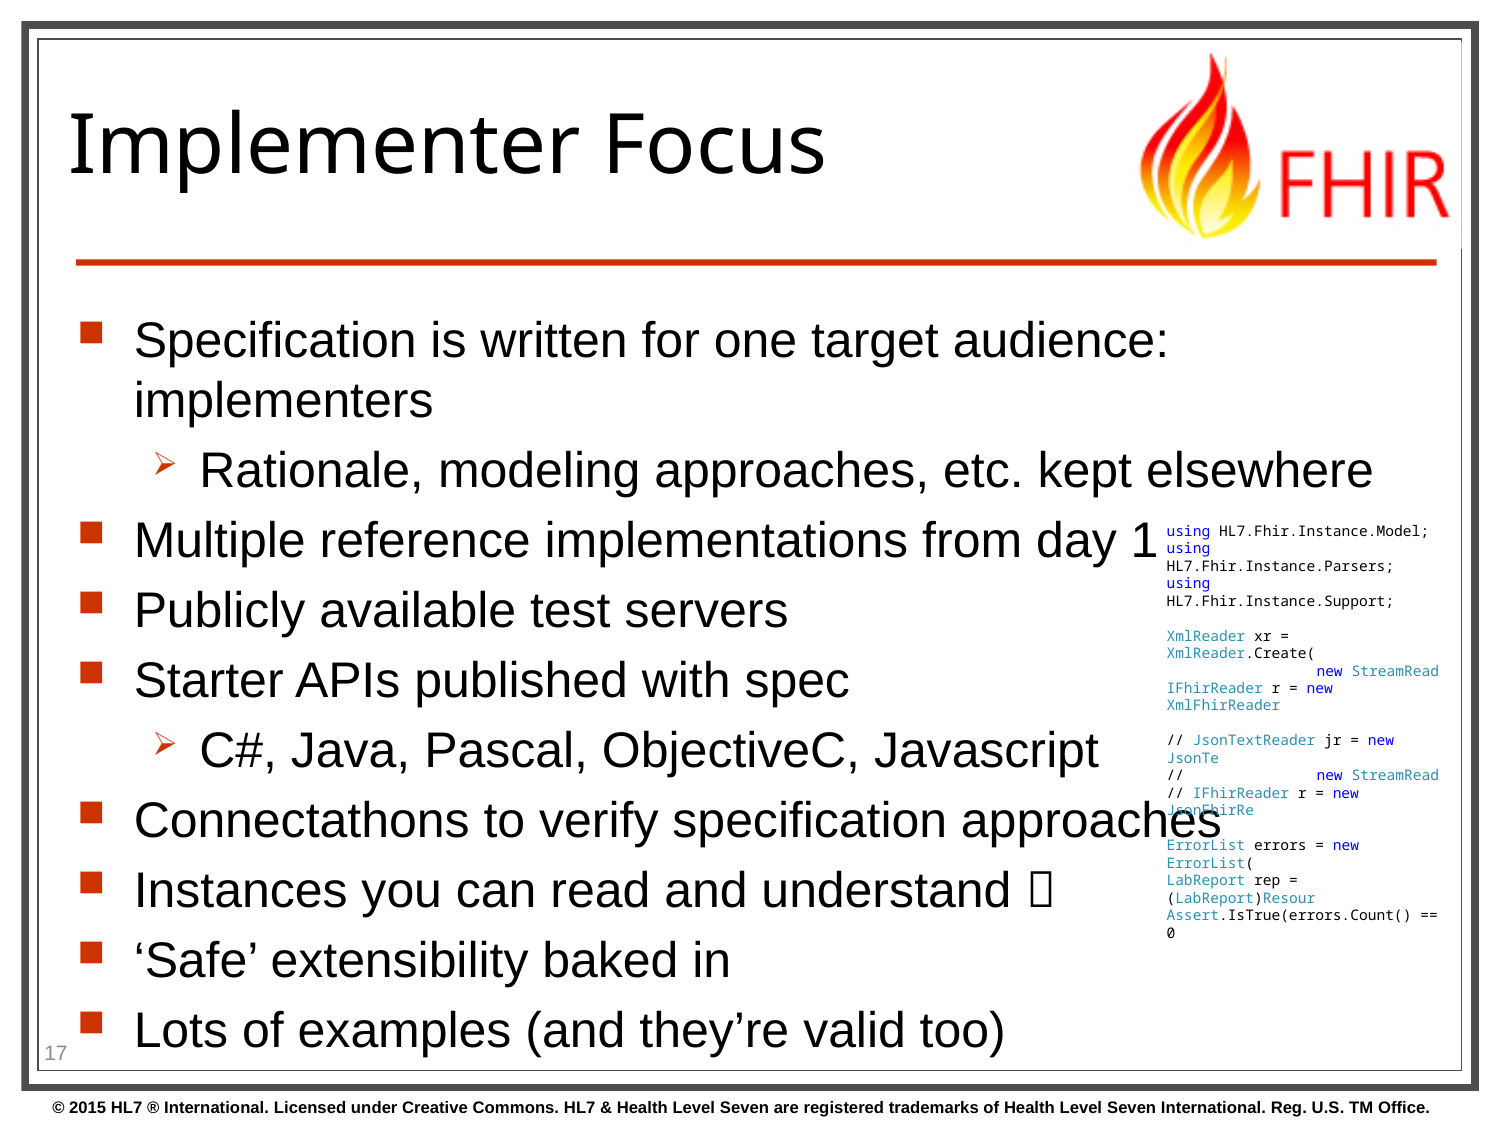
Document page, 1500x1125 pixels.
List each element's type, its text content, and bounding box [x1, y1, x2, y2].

list Specification is written for one target audience: implementers Rationale, modeling approaches, etc. kept elsewhere Multiple reference implementations from day 1 Publicly available test servers Starter APIs published with spec C#, Java, Pascal, ObjectiveC, Javascript Connectathons to verify specification approaches Instances you can read and understand  ‘Safe’ extensibility baked in Lots of examples (and they’re valid too) [62, 299, 1438, 1035]
slide_number 17 [29, 1034, 148, 1071]
title Implementer Focus [53, 54, 1128, 244]
text_box using HL7.Fhir.Instance.Model; using HL7.Fhir.Instance.Parsers; using HL7.Fhir.Instance.Support; XmlReader xr = XmlReader.Create( new StreamRead IFhirReader r = new XmlFhirReader // JsonTextReader jr = new JsonTe // new StreamRead // IFhirReader r = new JsonFhirRe ErrorList errors = new ErrorList( LabReport rep = (LabReport)Resour Assert.IsTrue(errors.Count() == 0 [1151, 514, 1459, 798]
picture [1128, 42, 1462, 249]
